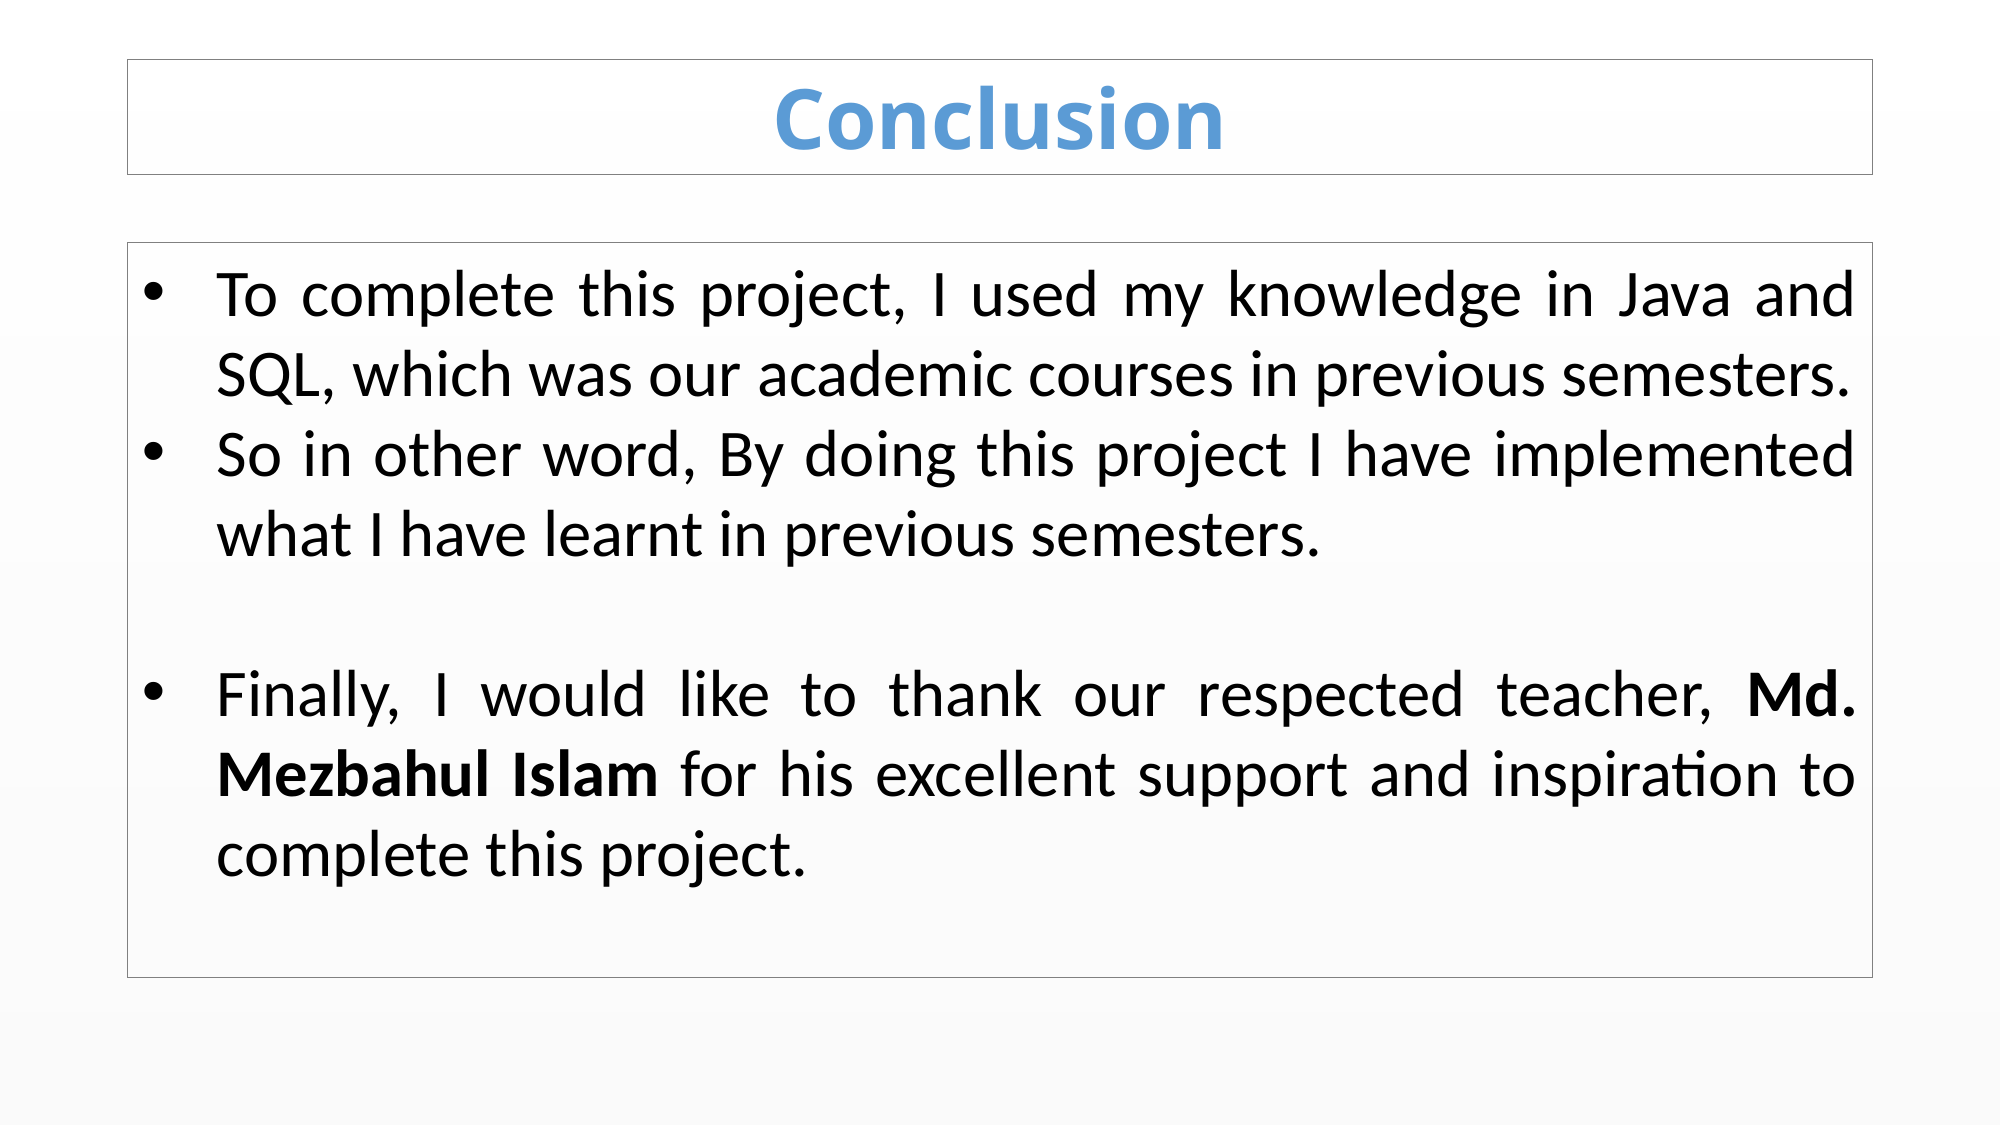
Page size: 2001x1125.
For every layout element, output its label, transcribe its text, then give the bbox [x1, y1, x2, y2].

text_box Conclusion [127, 59, 1873, 175]
text_box To complete this project, I used my knowledge in Java and SQL, which was our academic courses in previous semesters. So in other word, By doing this project I have implemented what I have learnt in previous semesters. Finally, I would like to thank our respected teacher, Md. Mezbahul Islam for his excellent support and inspiration to complete this project. [127, 242, 1873, 978]
